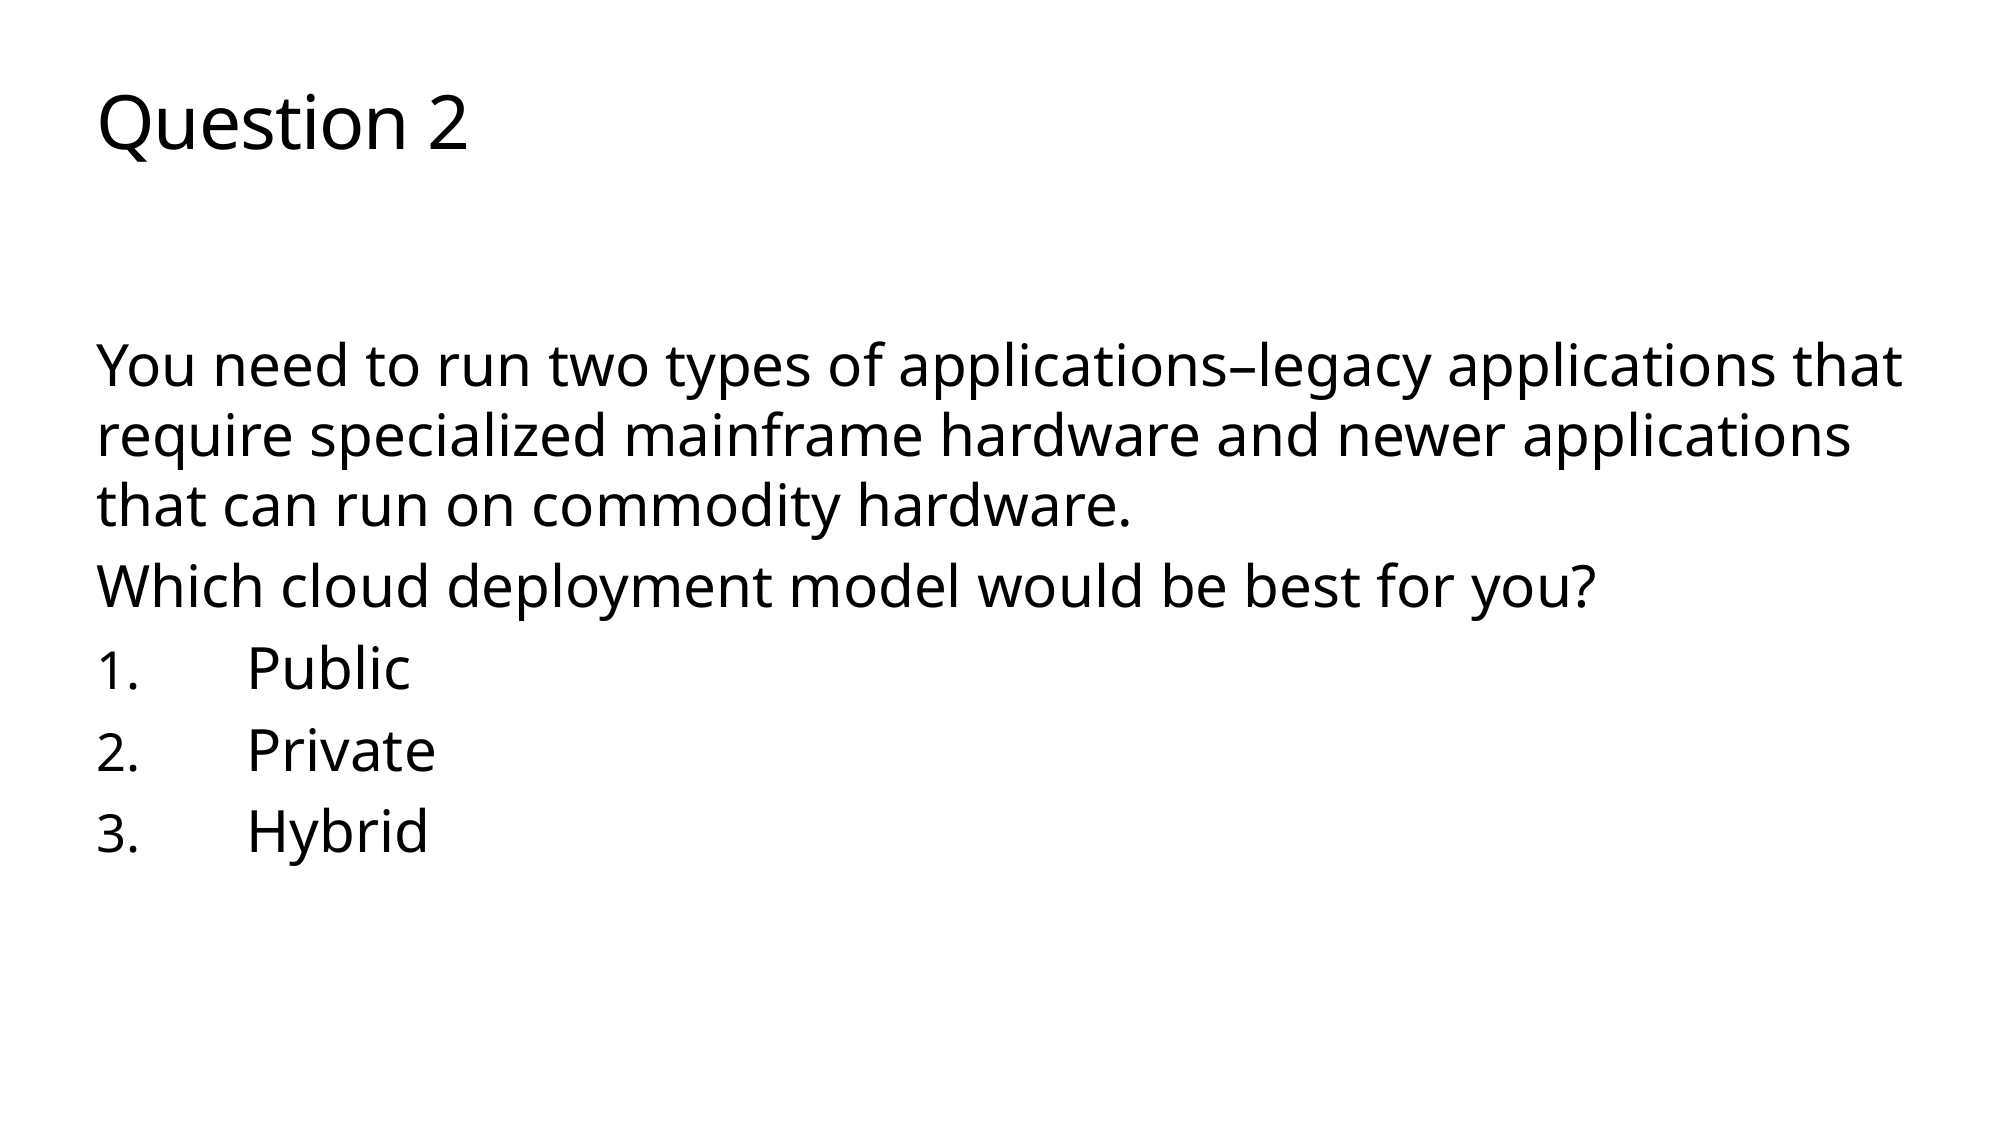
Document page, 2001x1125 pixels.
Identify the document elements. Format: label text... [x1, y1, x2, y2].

list You need to run two types of applications–legacy applications that require specialized mainframe hardware and newer applications that can run on commodity hardware. Which cloud deployment model would be best for you? Public Private Hybrid [96, 328, 1904, 1125]
title Question 2 [96, 75, 1904, 166]
